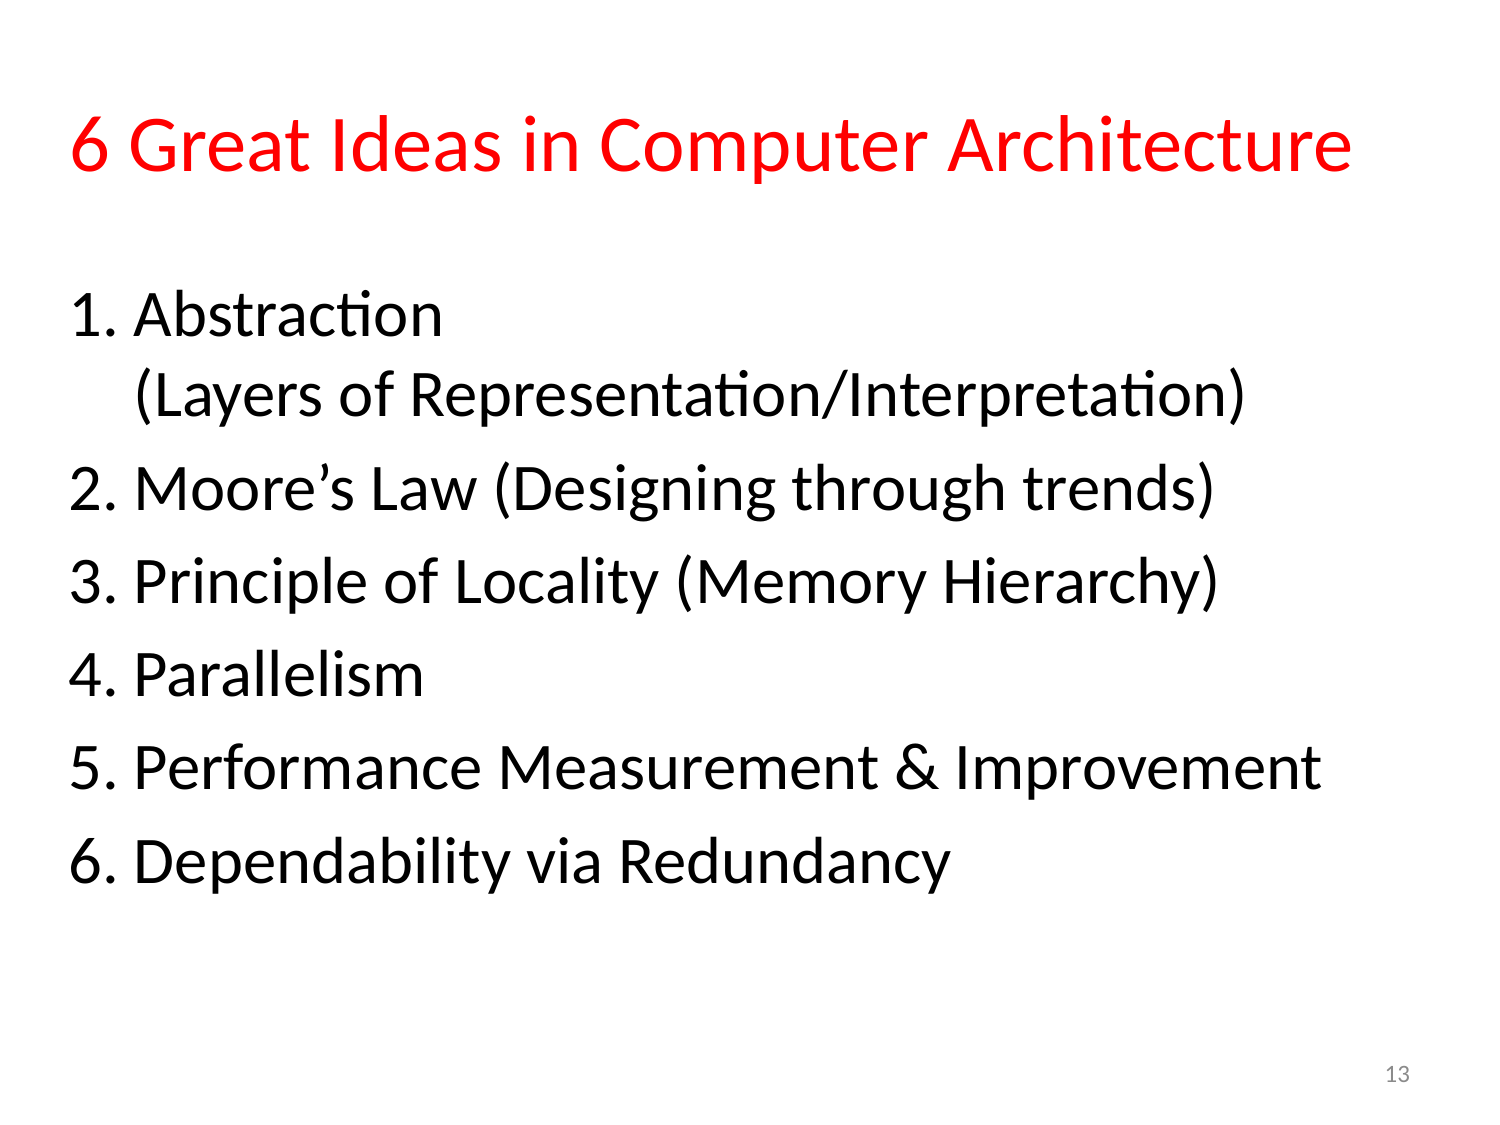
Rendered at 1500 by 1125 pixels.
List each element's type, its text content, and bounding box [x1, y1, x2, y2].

list Abstraction (Layers of Representation/Interpretation) Moore’s Law (Designing through trends) Principle of Locality (Memory Hierarchy) Parallelism Performance Measurement & Improvement Dependability via Redundancy [53, 262, 1453, 1005]
slide_number 13 [1074, 1042, 1425, 1103]
title 6 Great Ideas in Computer Architecture [0, 45, 1425, 233]
